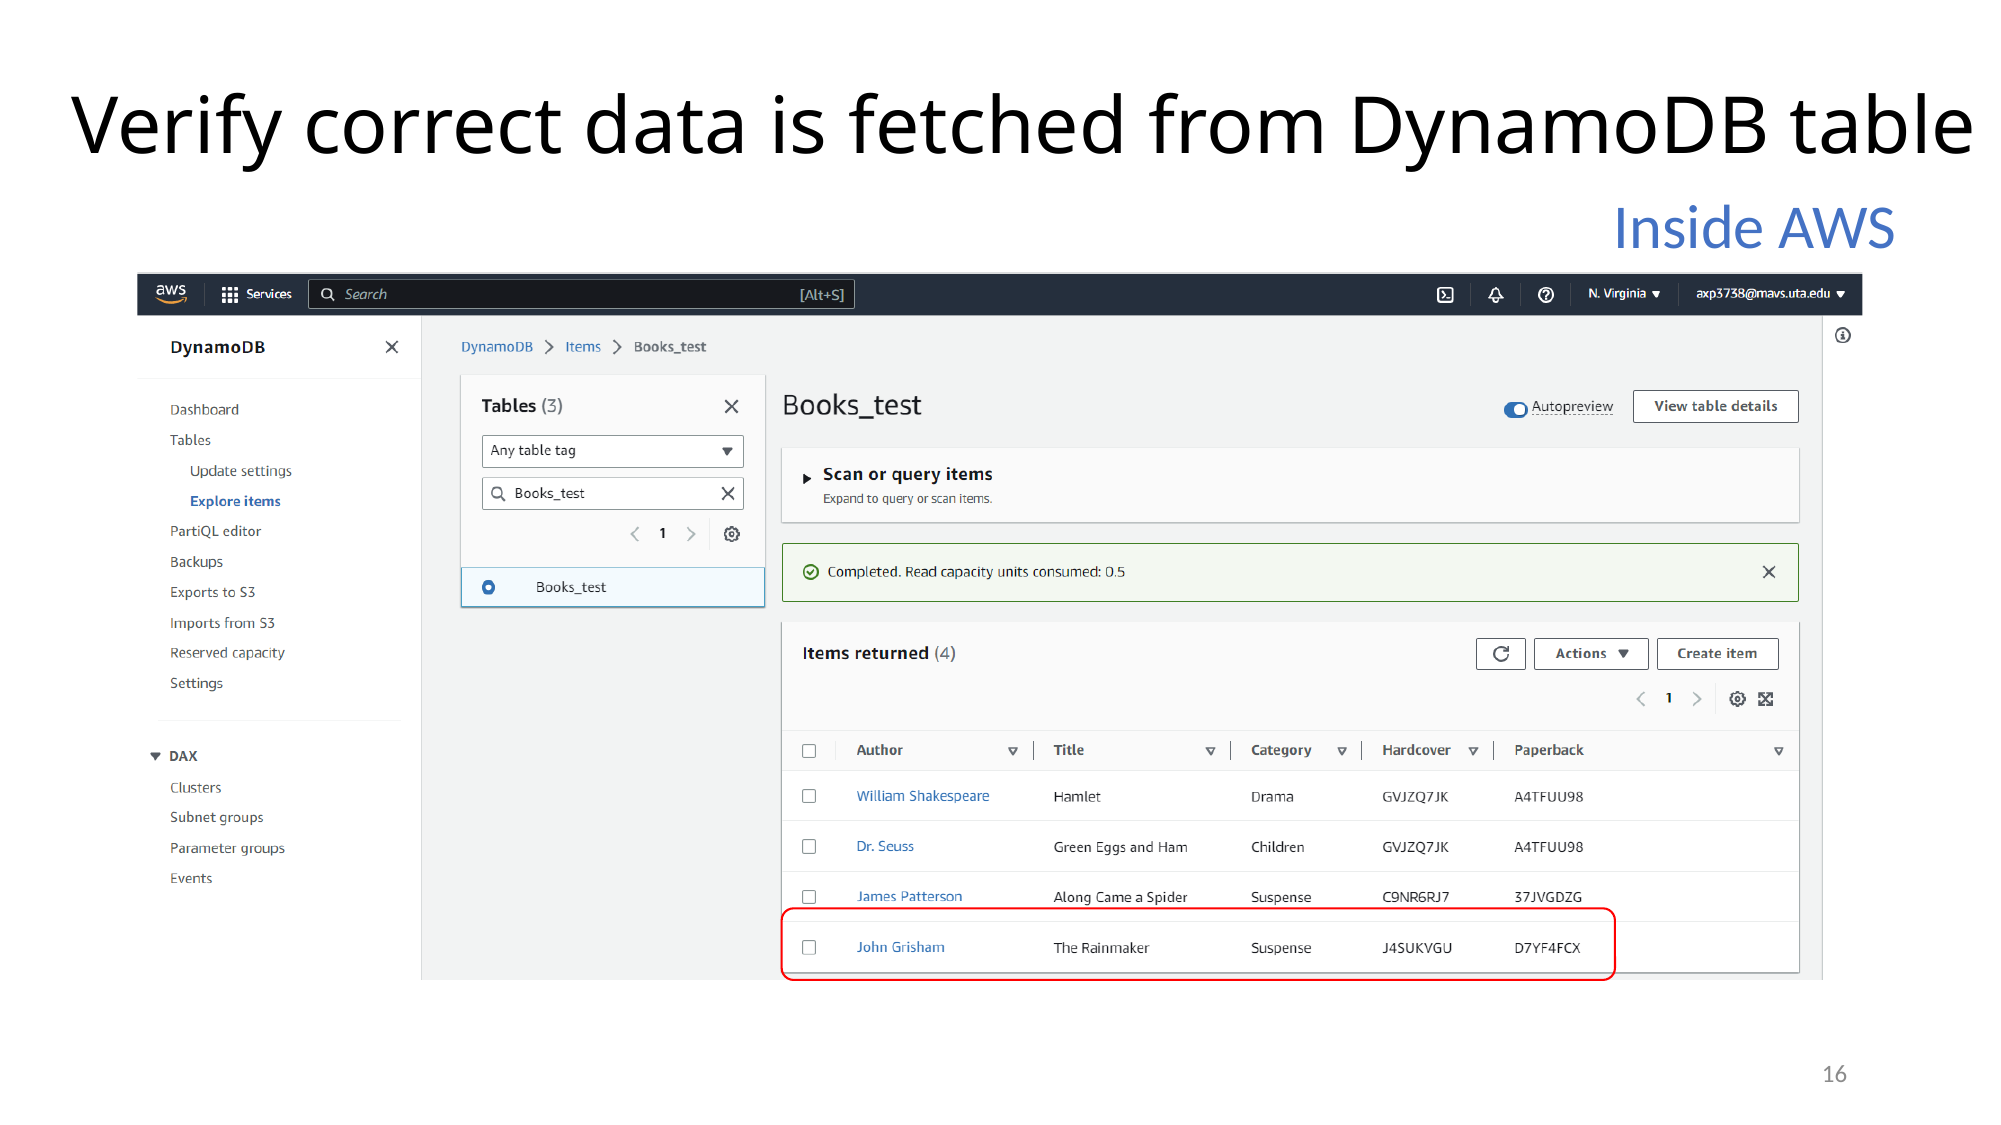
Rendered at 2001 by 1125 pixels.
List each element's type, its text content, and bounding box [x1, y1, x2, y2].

title Verify correct data is fetched from DynamoDB table [50, 46, 2000, 210]
slide_number 16 [1412, 1042, 1863, 1103]
picture [137, 271, 1863, 980]
text_box Inside AWS [1590, 178, 1921, 269]
